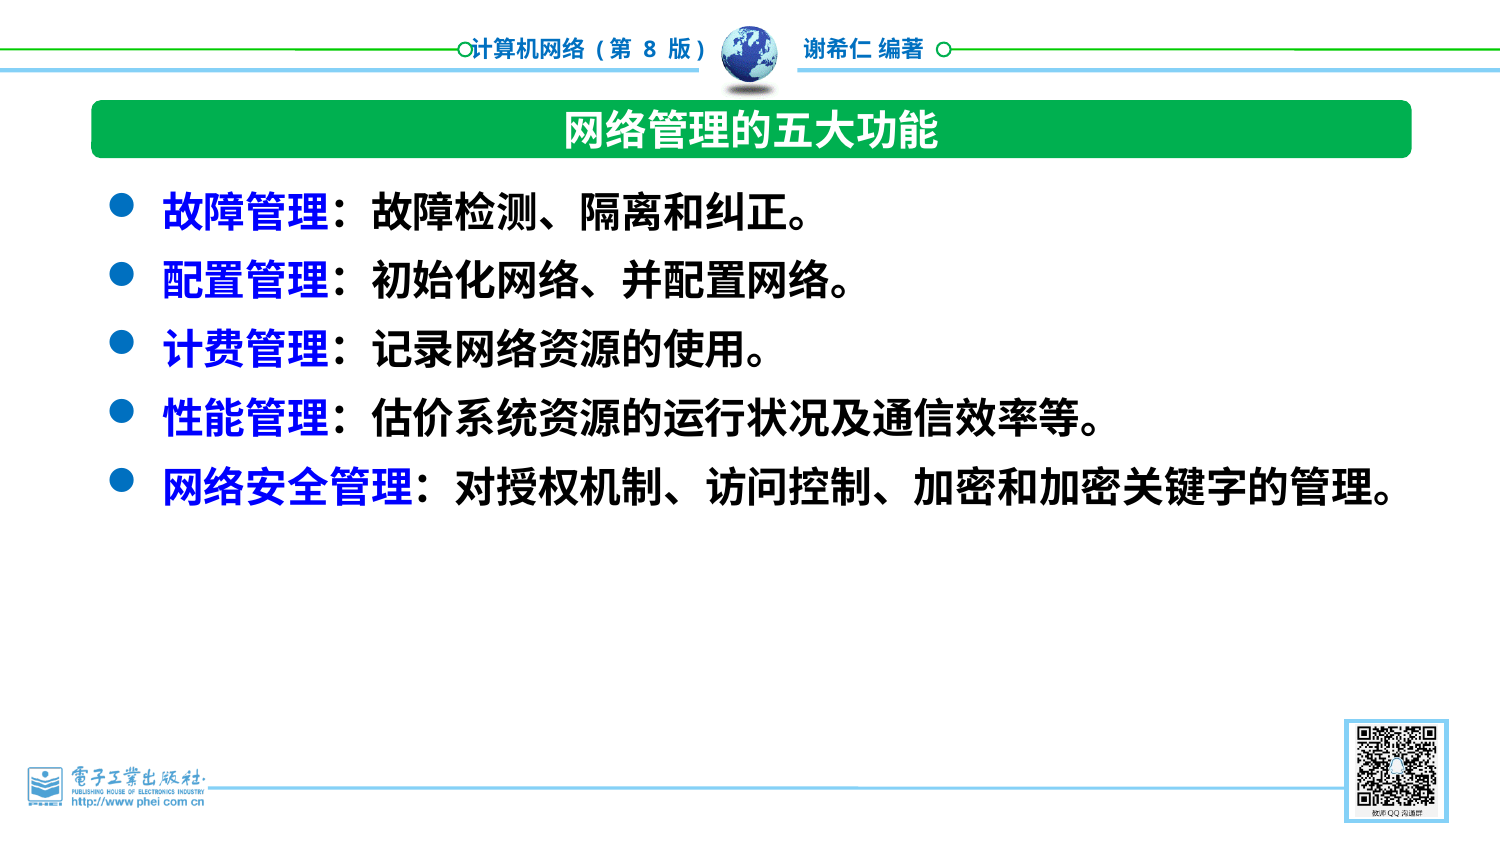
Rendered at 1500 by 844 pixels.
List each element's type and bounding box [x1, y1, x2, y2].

picture [23, 764, 208, 809]
picture [1355, 724, 1438, 817]
picture [719, 24, 779, 96]
text_box [91, 96, 1432, 518]
